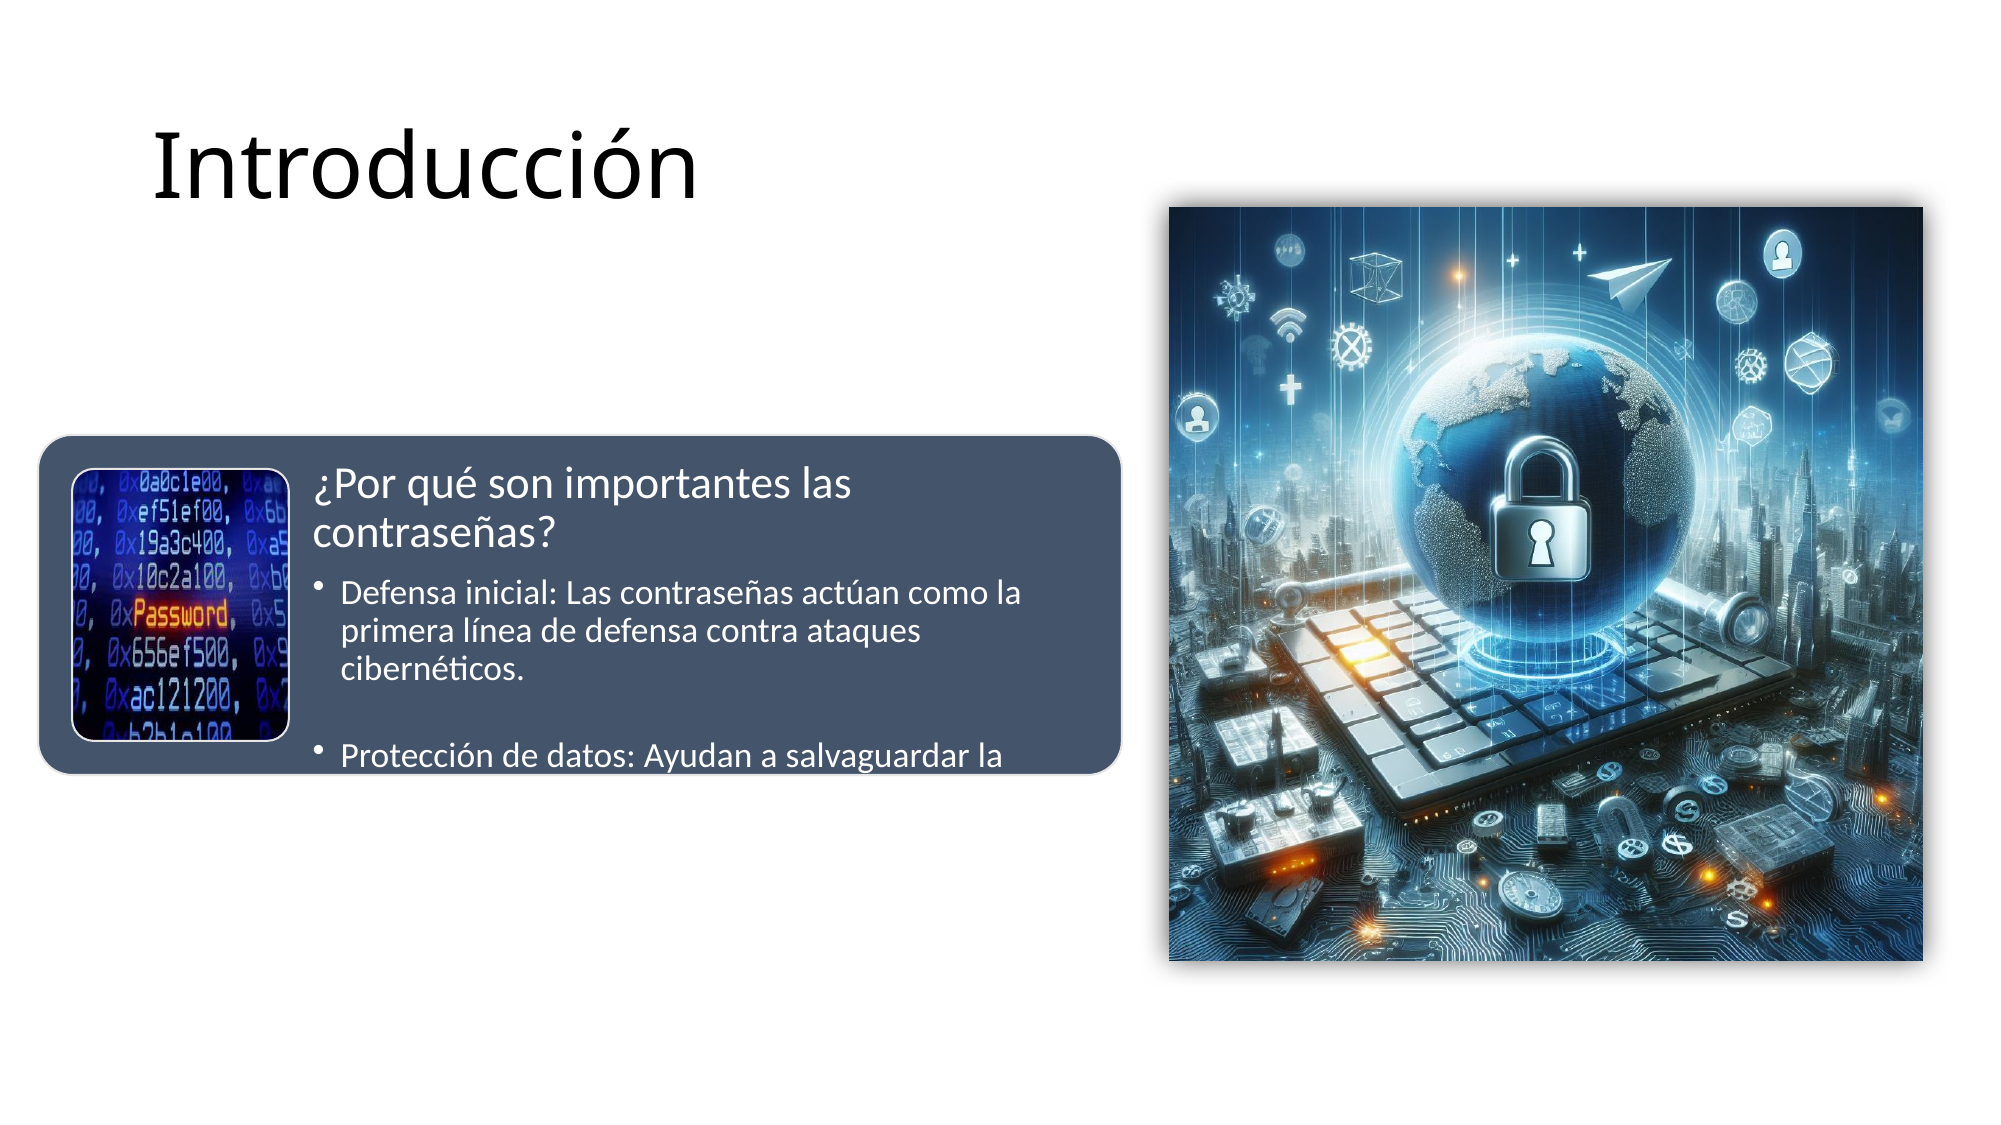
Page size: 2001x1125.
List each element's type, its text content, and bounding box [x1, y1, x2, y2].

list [1169, 207, 1923, 961]
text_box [37, 434, 1122, 775]
title Introducción [137, 59, 1863, 278]
